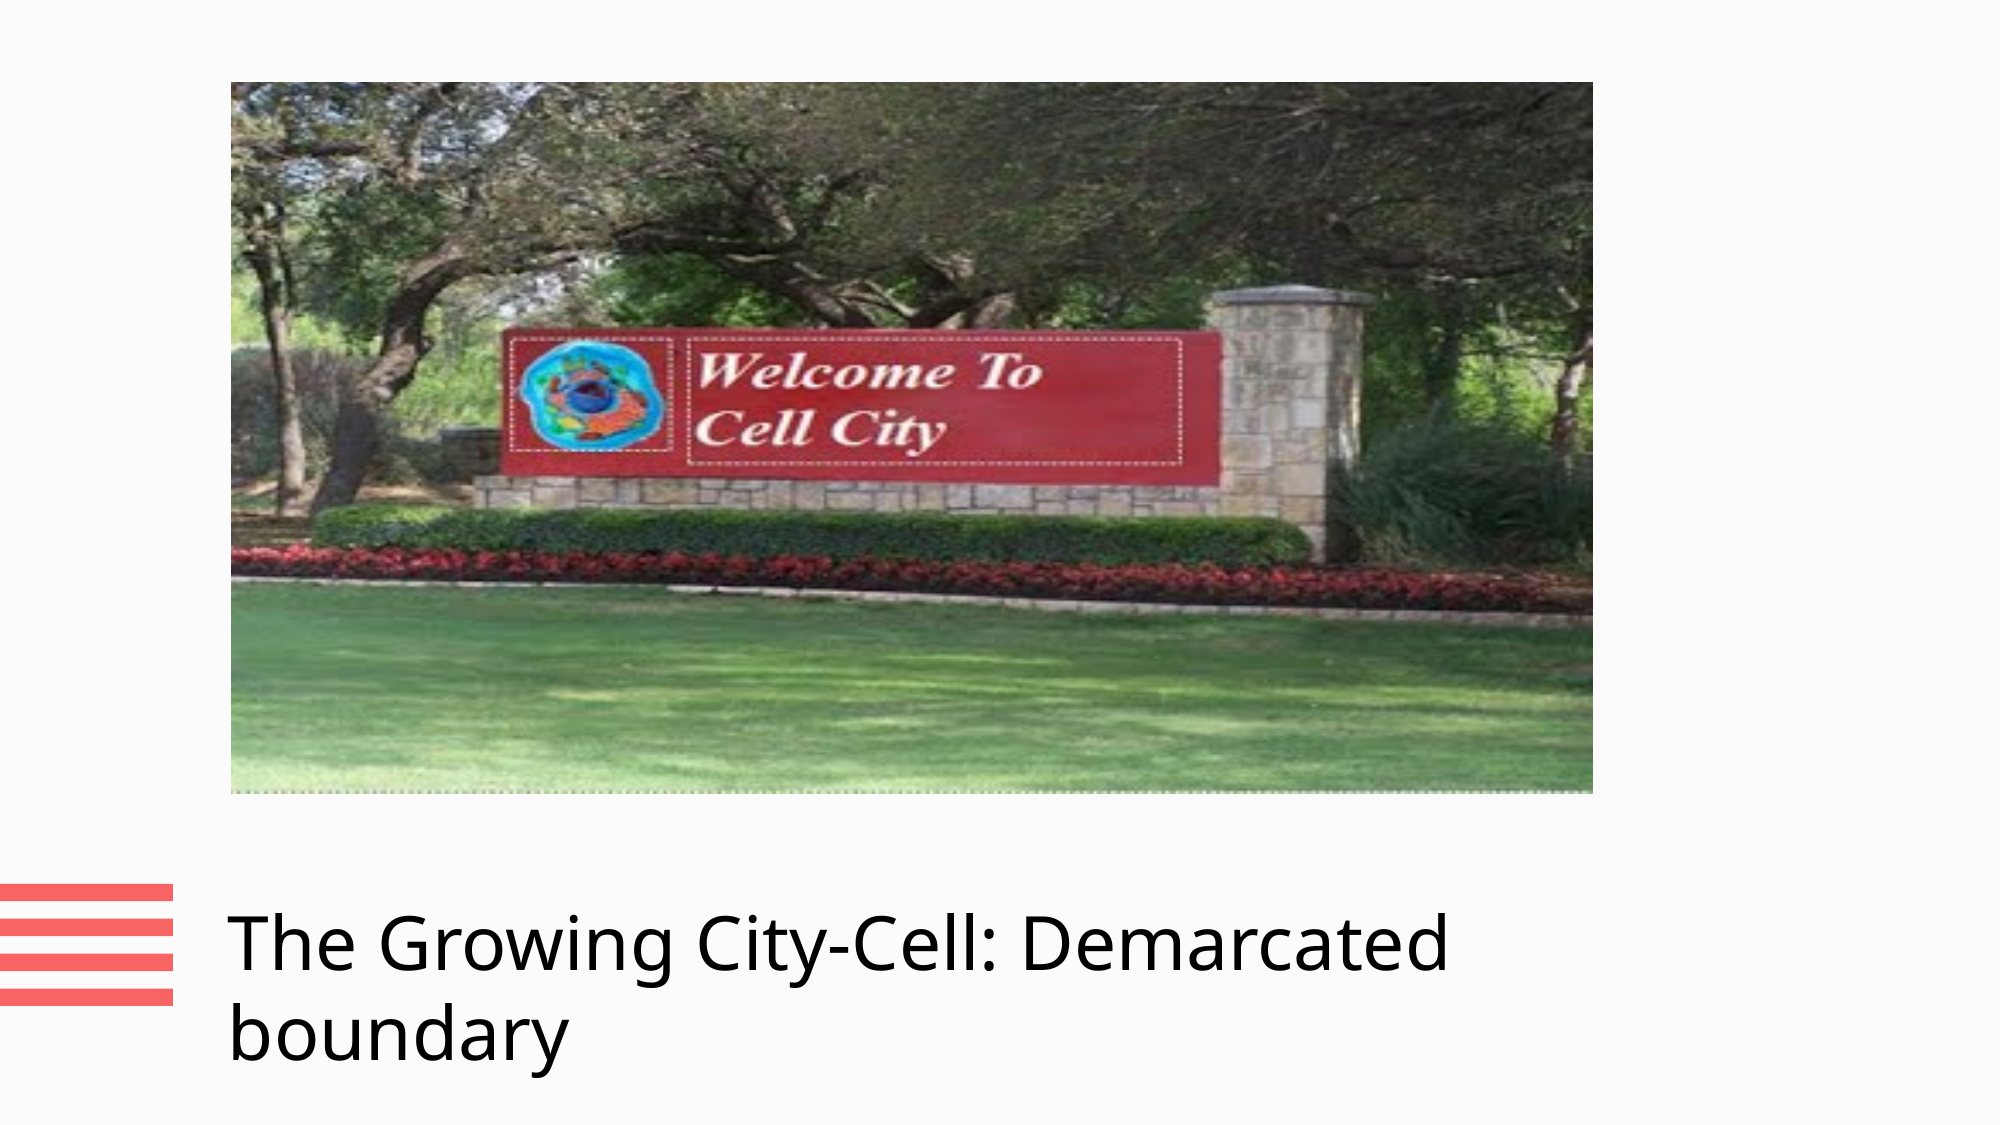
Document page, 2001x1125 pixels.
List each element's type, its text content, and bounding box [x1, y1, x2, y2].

text_box The Growing City-Cell: Demarcated boundary [213, 888, 1809, 1083]
picture [231, 82, 1593, 794]
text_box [0, 883, 173, 1007]
